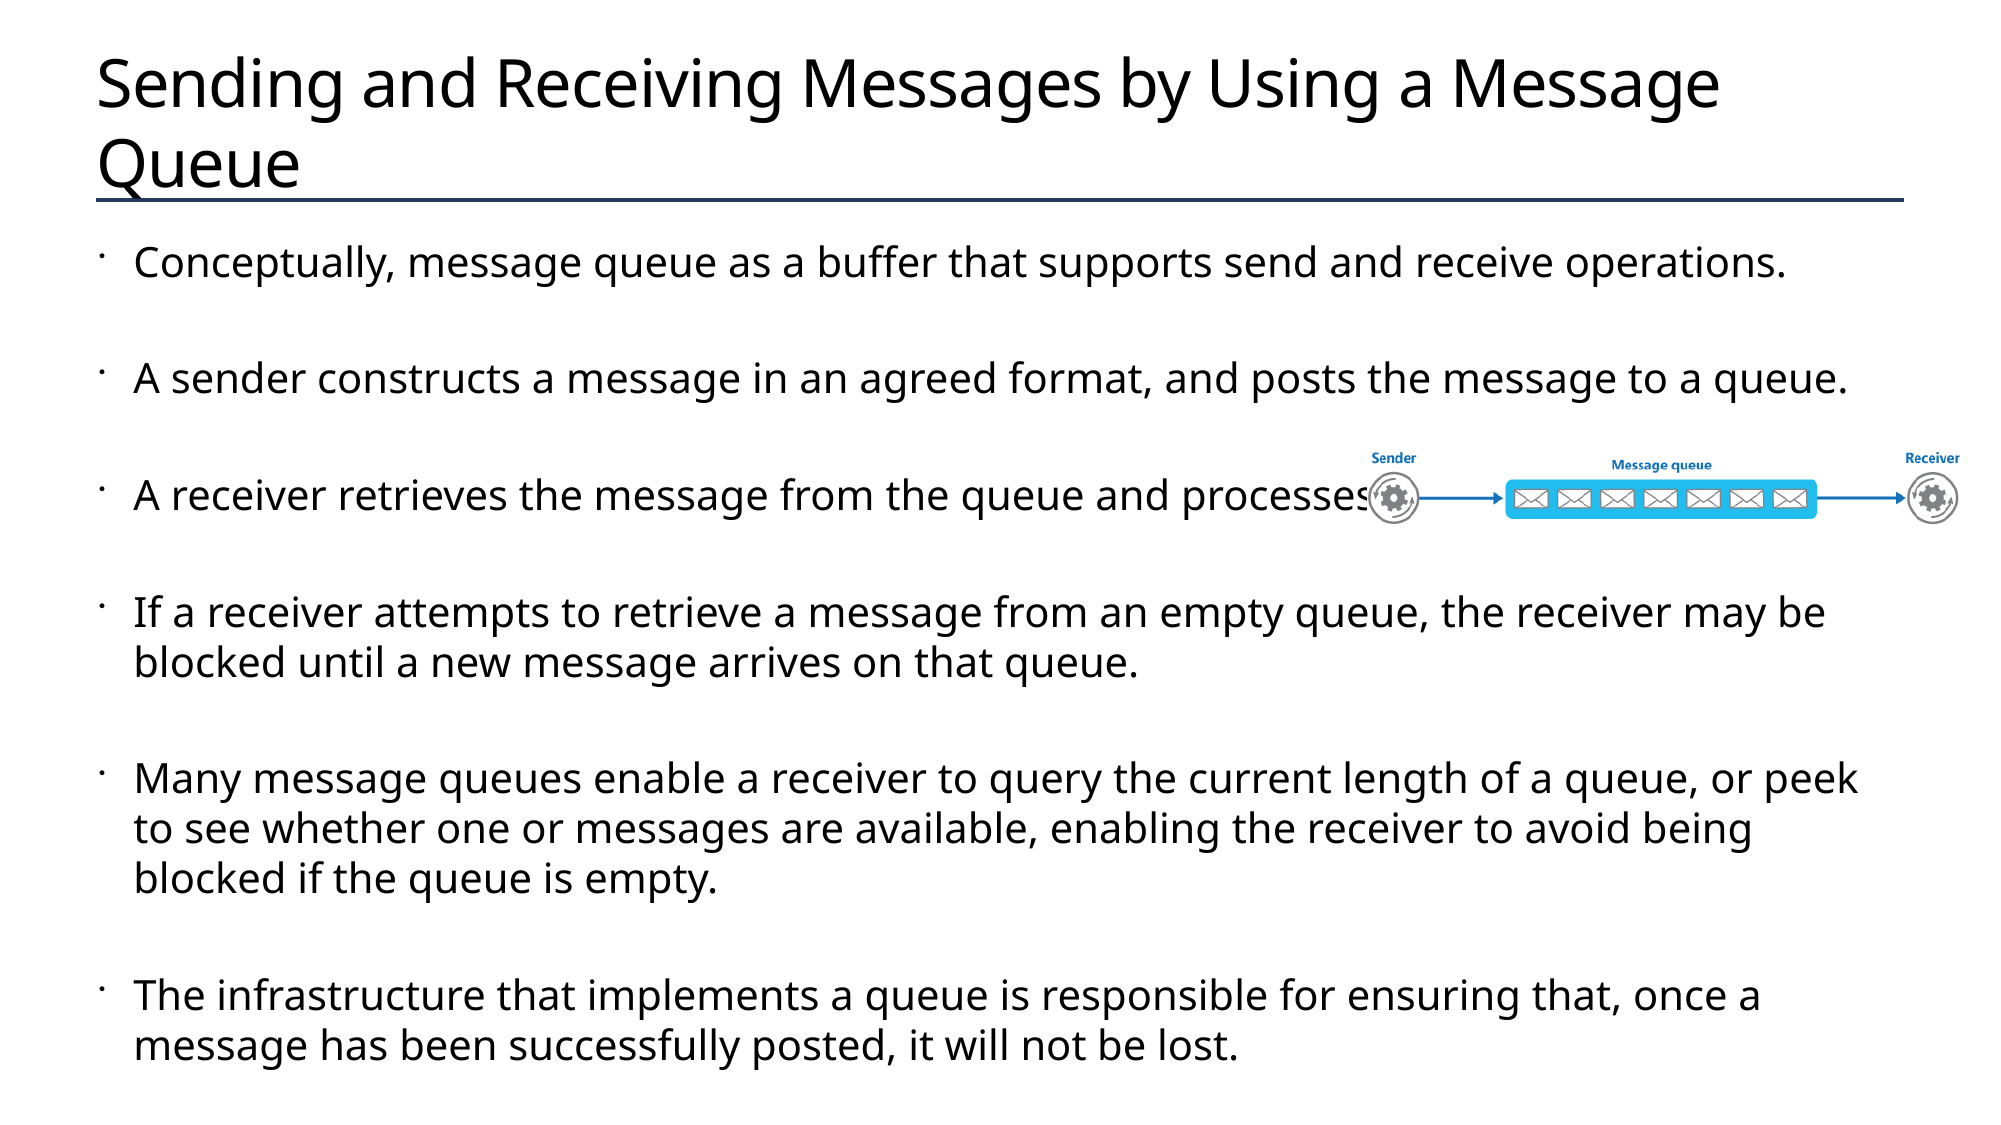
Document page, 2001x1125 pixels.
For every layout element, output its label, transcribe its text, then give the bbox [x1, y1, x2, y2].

title Sending and Receiving Messages by Using a Message Queue [96, 80, 1904, 161]
picture [1367, 450, 1960, 525]
list Conceptually, message queue as a buffer that supports send and receive operations. A sender constructs a message in an agreed format, and posts the message to a queue. A receiver retrieves the message from the queue and processes it. If a receiver attempts to retrieve a message from an empty queue, the receiver may be blocked until a new message arrives on that queue. Many message queues enable a receiver to query the current length of a queue, or peek to see whether one or messages are available, enabling the receiver to avoid being blocked if the queue is empty. The infrastructure that implements a queue is responsible for ensuring that, once a message has been successfully posted, it will not be lost. [95, 235, 1904, 1094]
